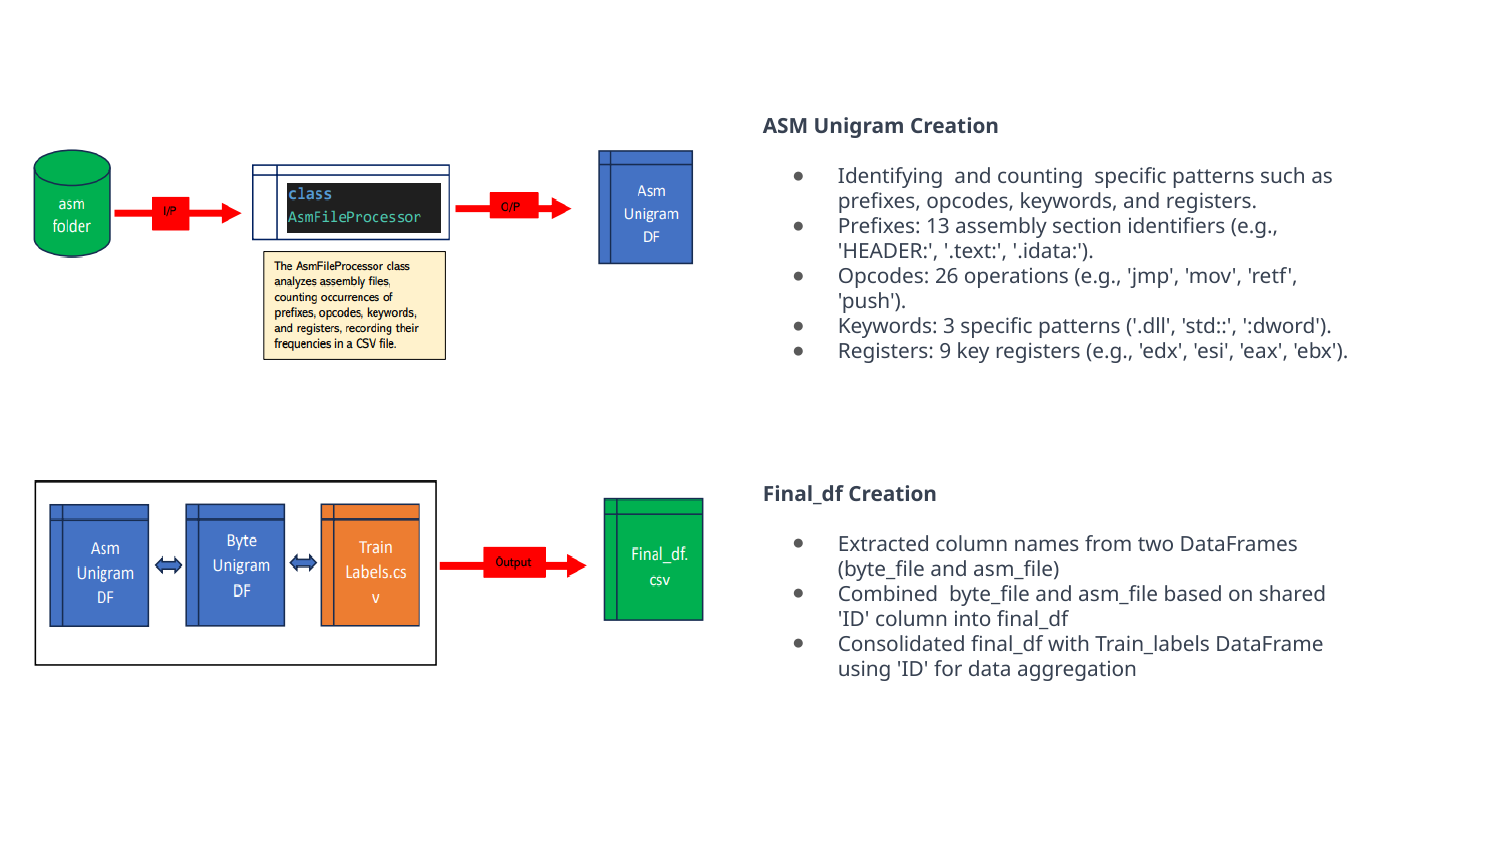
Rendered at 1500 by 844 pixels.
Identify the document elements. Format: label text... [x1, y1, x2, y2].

text_box Final_df Creation Extracted column names from two DataFrames (byte_file and asm_file) Combined byte_file and asm_file based on shared 'ID' column into final_df Consolidated final_df with Train_labels DataFrame using 'ID' for data aggregation [747, 465, 1370, 696]
text_box ASM Unigram Creation Identifying and counting specific patterns such as prefixes, opcodes, keywords, and registers. Prefixes: 13 assembly section identifiers (e.g., 'HEADER:', '.text:', '.idata:'). Opcodes: 26 operations (e.g., 'jmp', 'mov', 'retf', 'push'). Keywords: 3 specific patterns ('.dll', 'std::', ':dword'). Registers: 9 key registers (e.g., 'edx', 'esi', 'eax', 'ebx'). [747, 98, 1370, 378]
picture [24, 453, 736, 720]
picture [24, 114, 712, 373]
